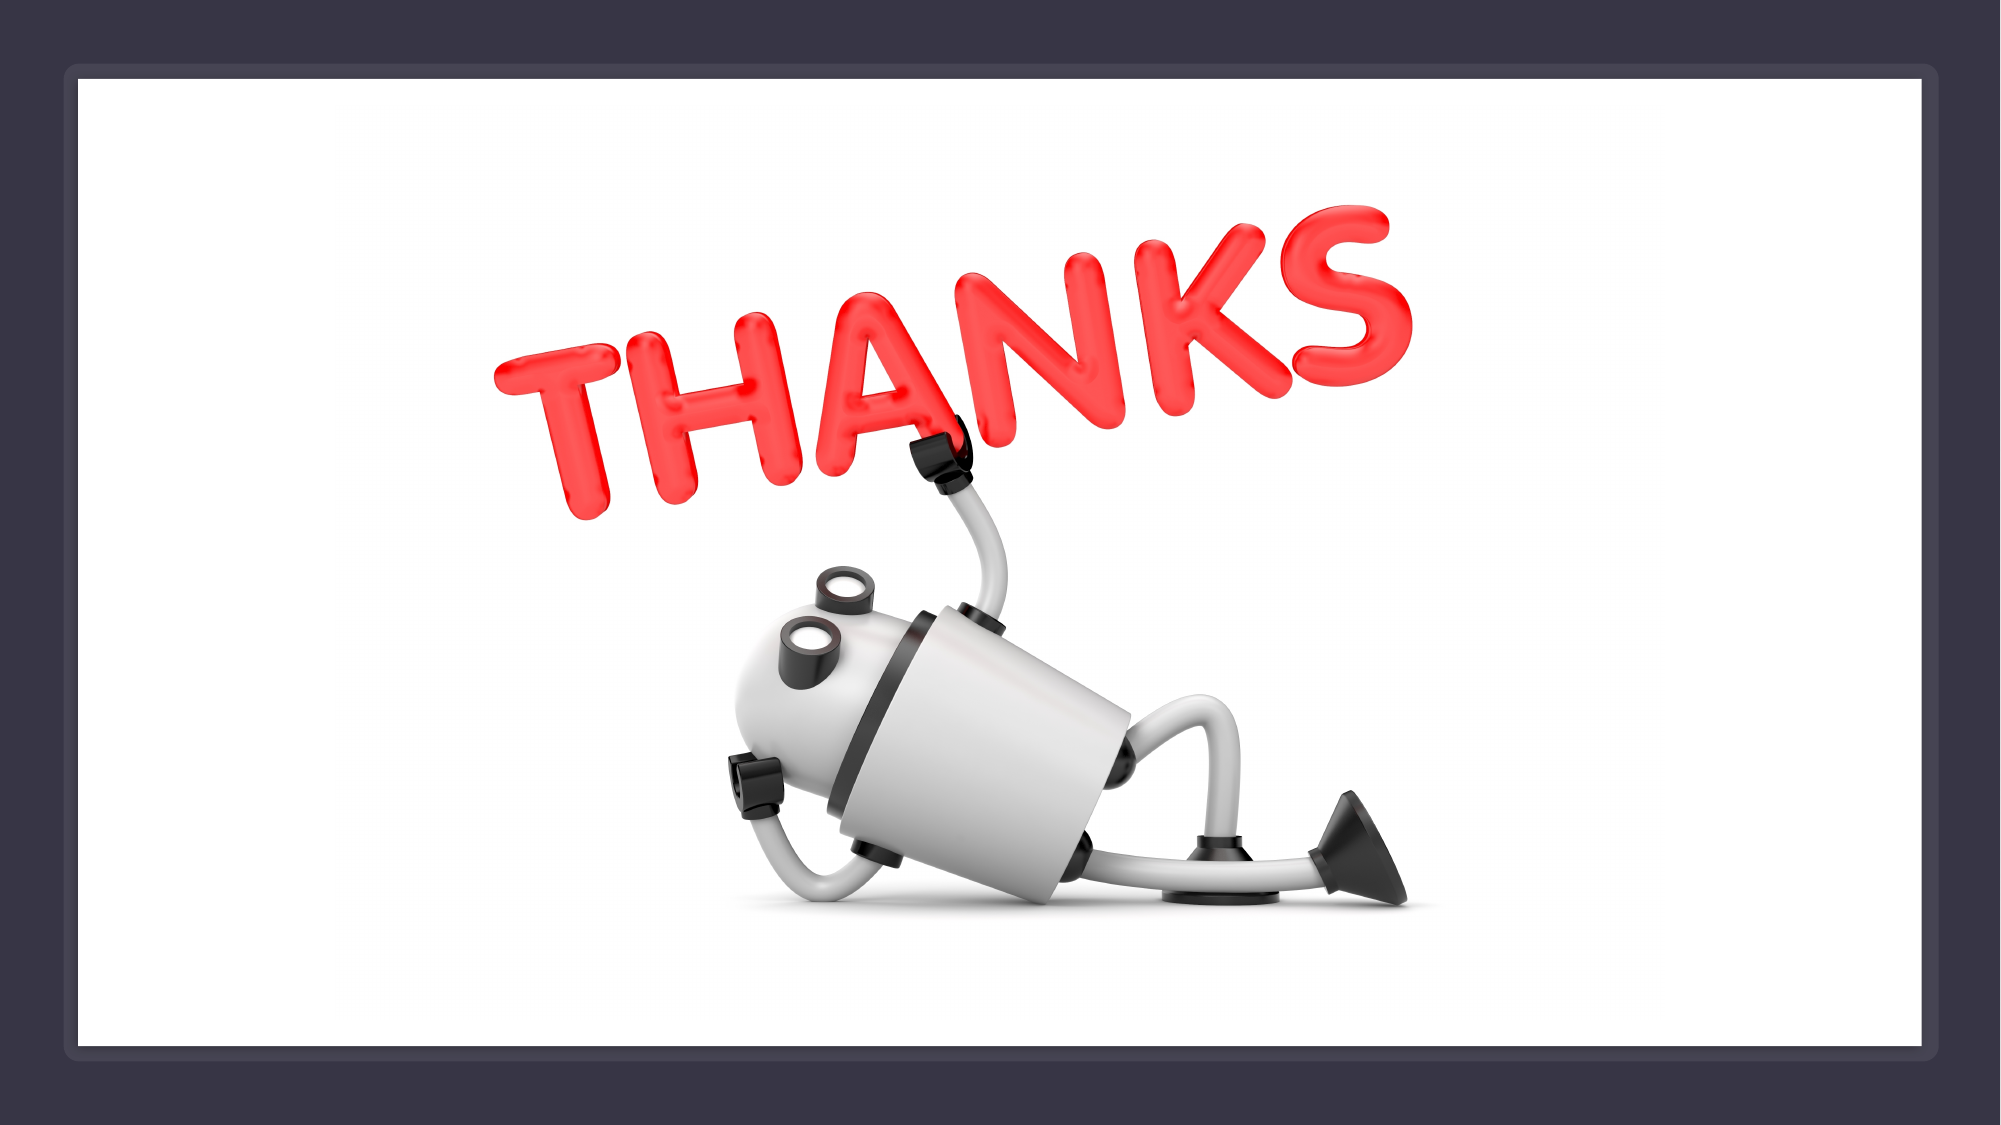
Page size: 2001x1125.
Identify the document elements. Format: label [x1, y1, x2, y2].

text_box [0, 0, 2000, 1125]
picture [335, 105, 1665, 1020]
text_box [78, 78, 1924, 1047]
